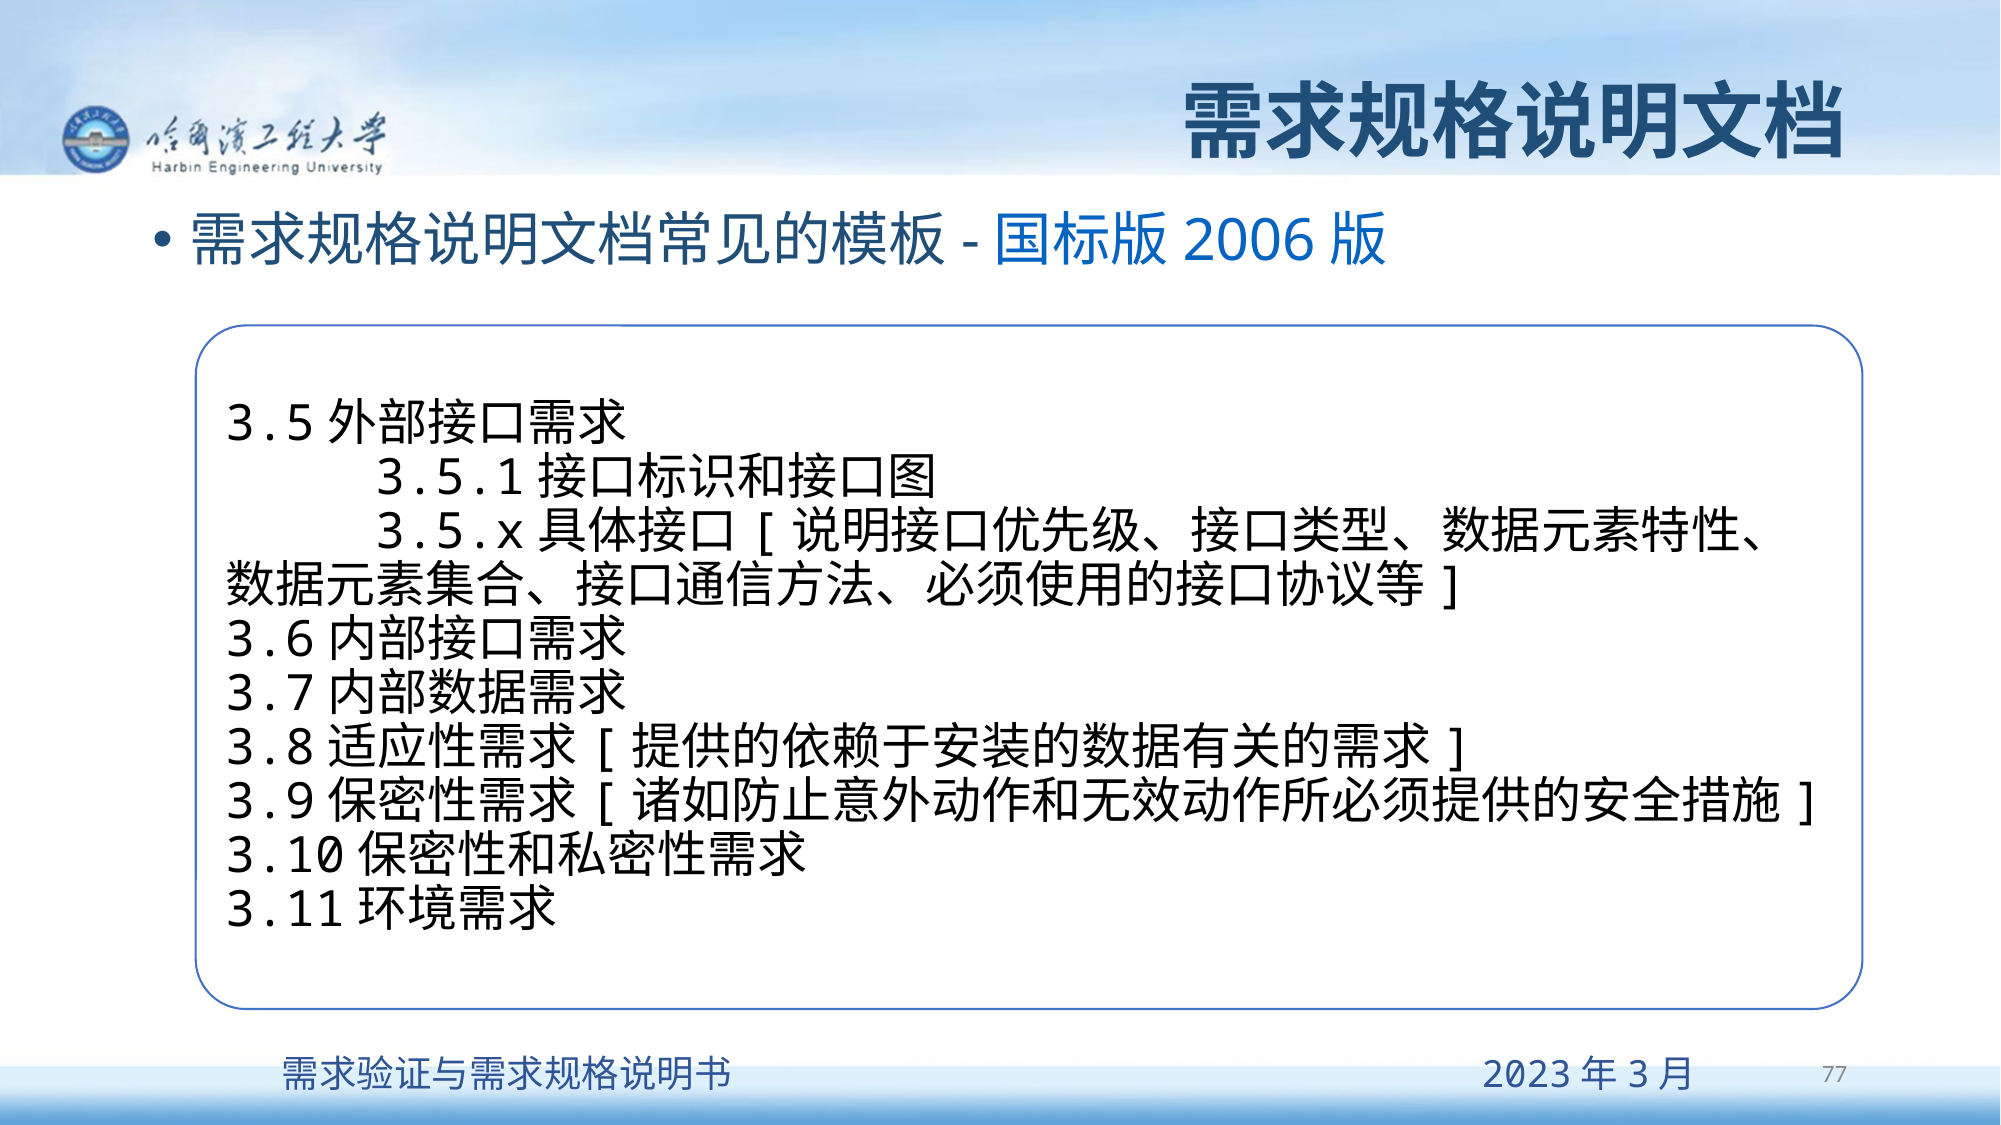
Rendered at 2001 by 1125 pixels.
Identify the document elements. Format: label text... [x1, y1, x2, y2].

text_box [454, 373, 1546, 502]
list 需求规格说明文档常见的模板-国标版2006版 [137, 202, 1647, 927]
slide_number 77 [1412, 1042, 1863, 1103]
text_box 3.5外部接口需求 3.5.1接口标识和接口图 3.5.x具体接口[说明接口优先级、接口类型、数据元素特性、数据元素集合、接口通信方法、必须使用的接口协议等] 3.6内部接口需求 3.7内部数据需求 3.8适应性需求[提供的依赖于安装的数据有关的需求] 3.9保密性需求[诸如防止意外动作和无效动作所必须提供的安全措施] 3.10保密性和私密性需求 3.11环境需求 [194, 324, 1864, 1011]
title 需求规格说明文档 [137, 47, 1863, 203]
picture [0, 0, 2001, 1125]
